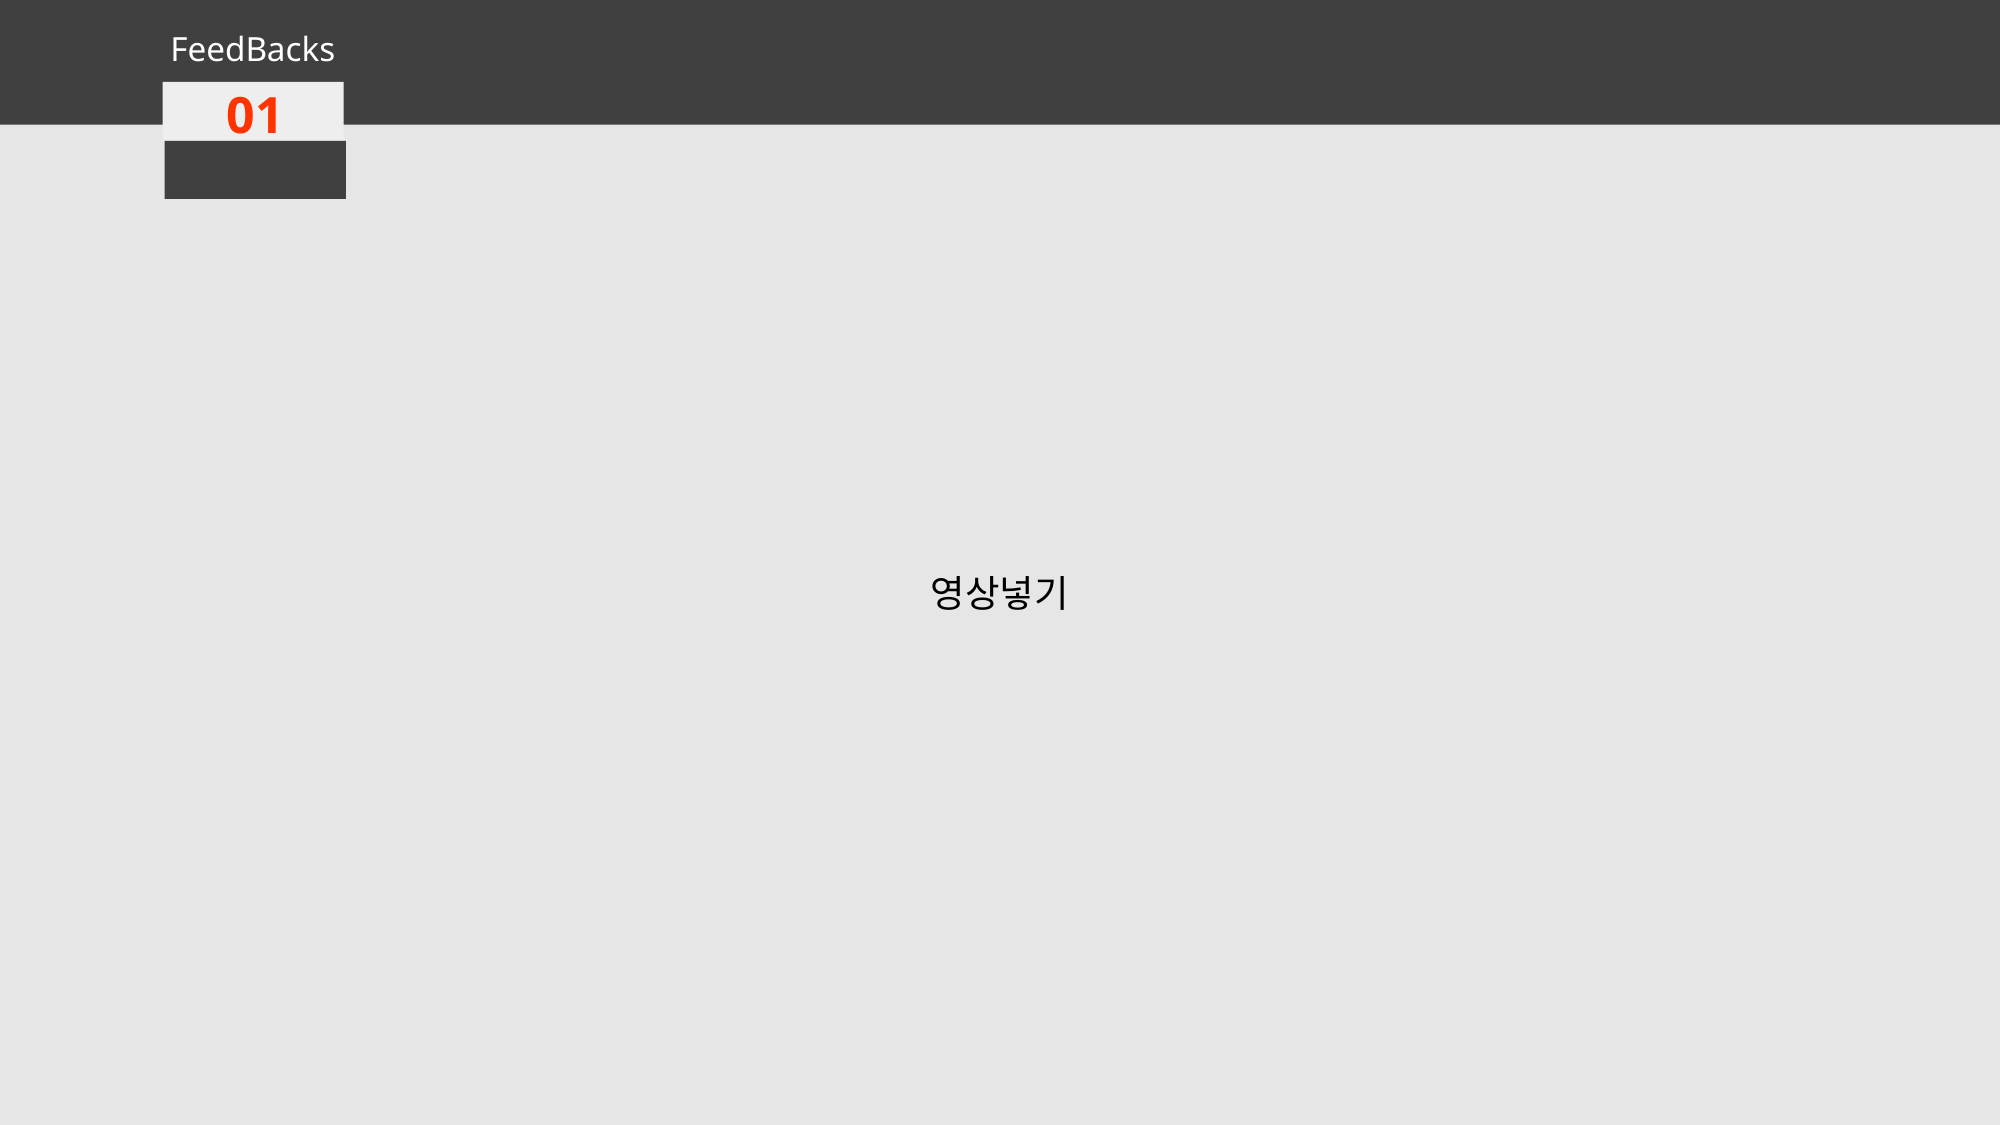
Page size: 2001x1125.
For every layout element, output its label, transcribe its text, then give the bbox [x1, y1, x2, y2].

text_box FeedBacks [146, 0, 669, 76]
text_box [299, 0, 2000, 126]
text_box 01 [211, 75, 299, 151]
text_box [161, 81, 211, 141]
text_box [164, 140, 347, 200]
text_box [0, 0, 211, 126]
text_box [299, 81, 345, 140]
text_box 영상넣기 [916, 562, 1084, 623]
